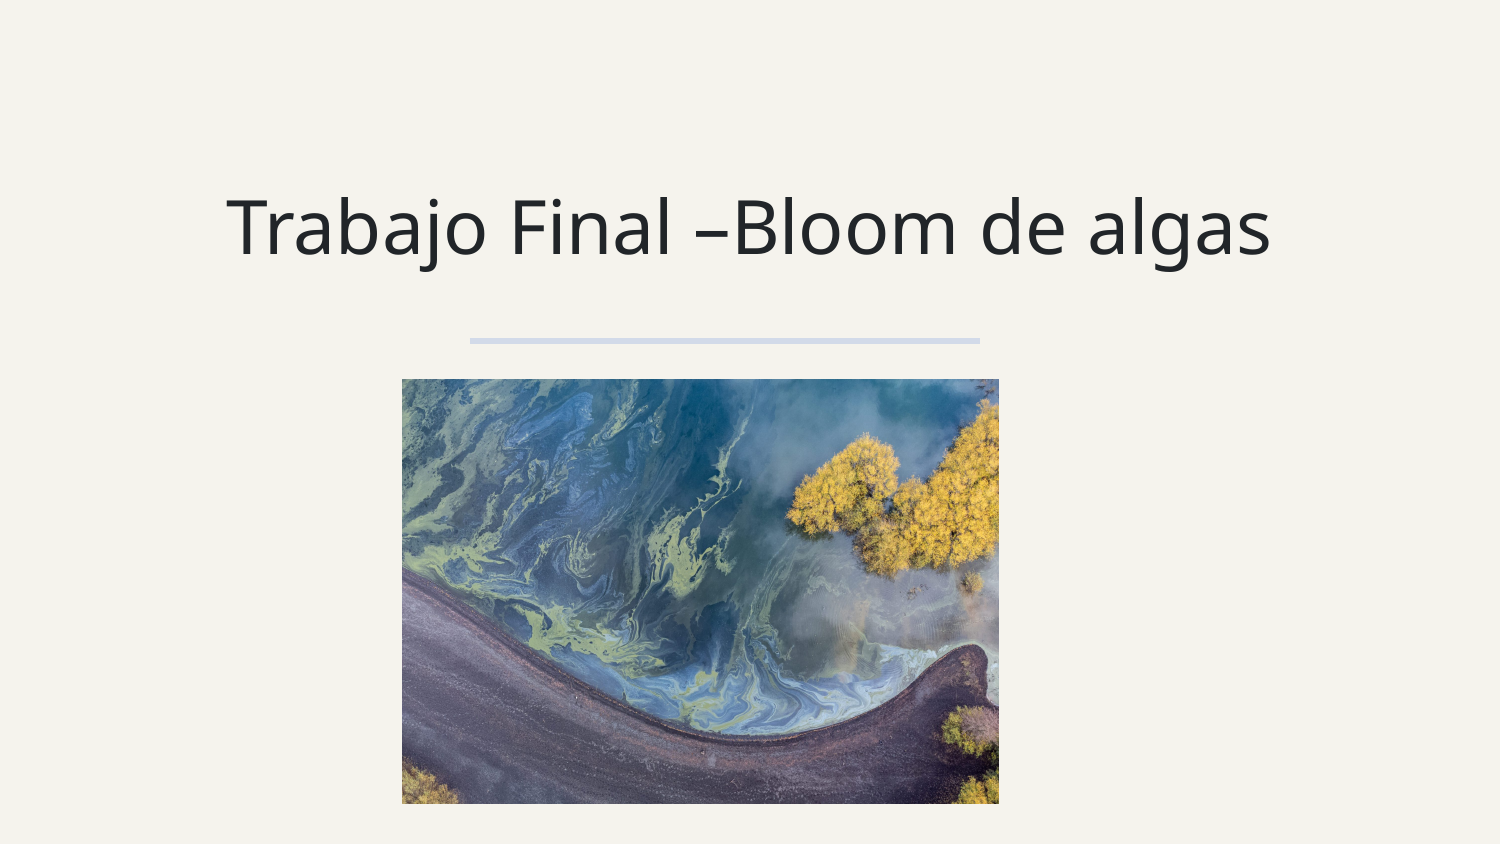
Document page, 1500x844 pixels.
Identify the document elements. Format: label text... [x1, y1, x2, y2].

picture [402, 379, 999, 804]
title Trabajo Final –Bloom de algas [116, 60, 1383, 285]
